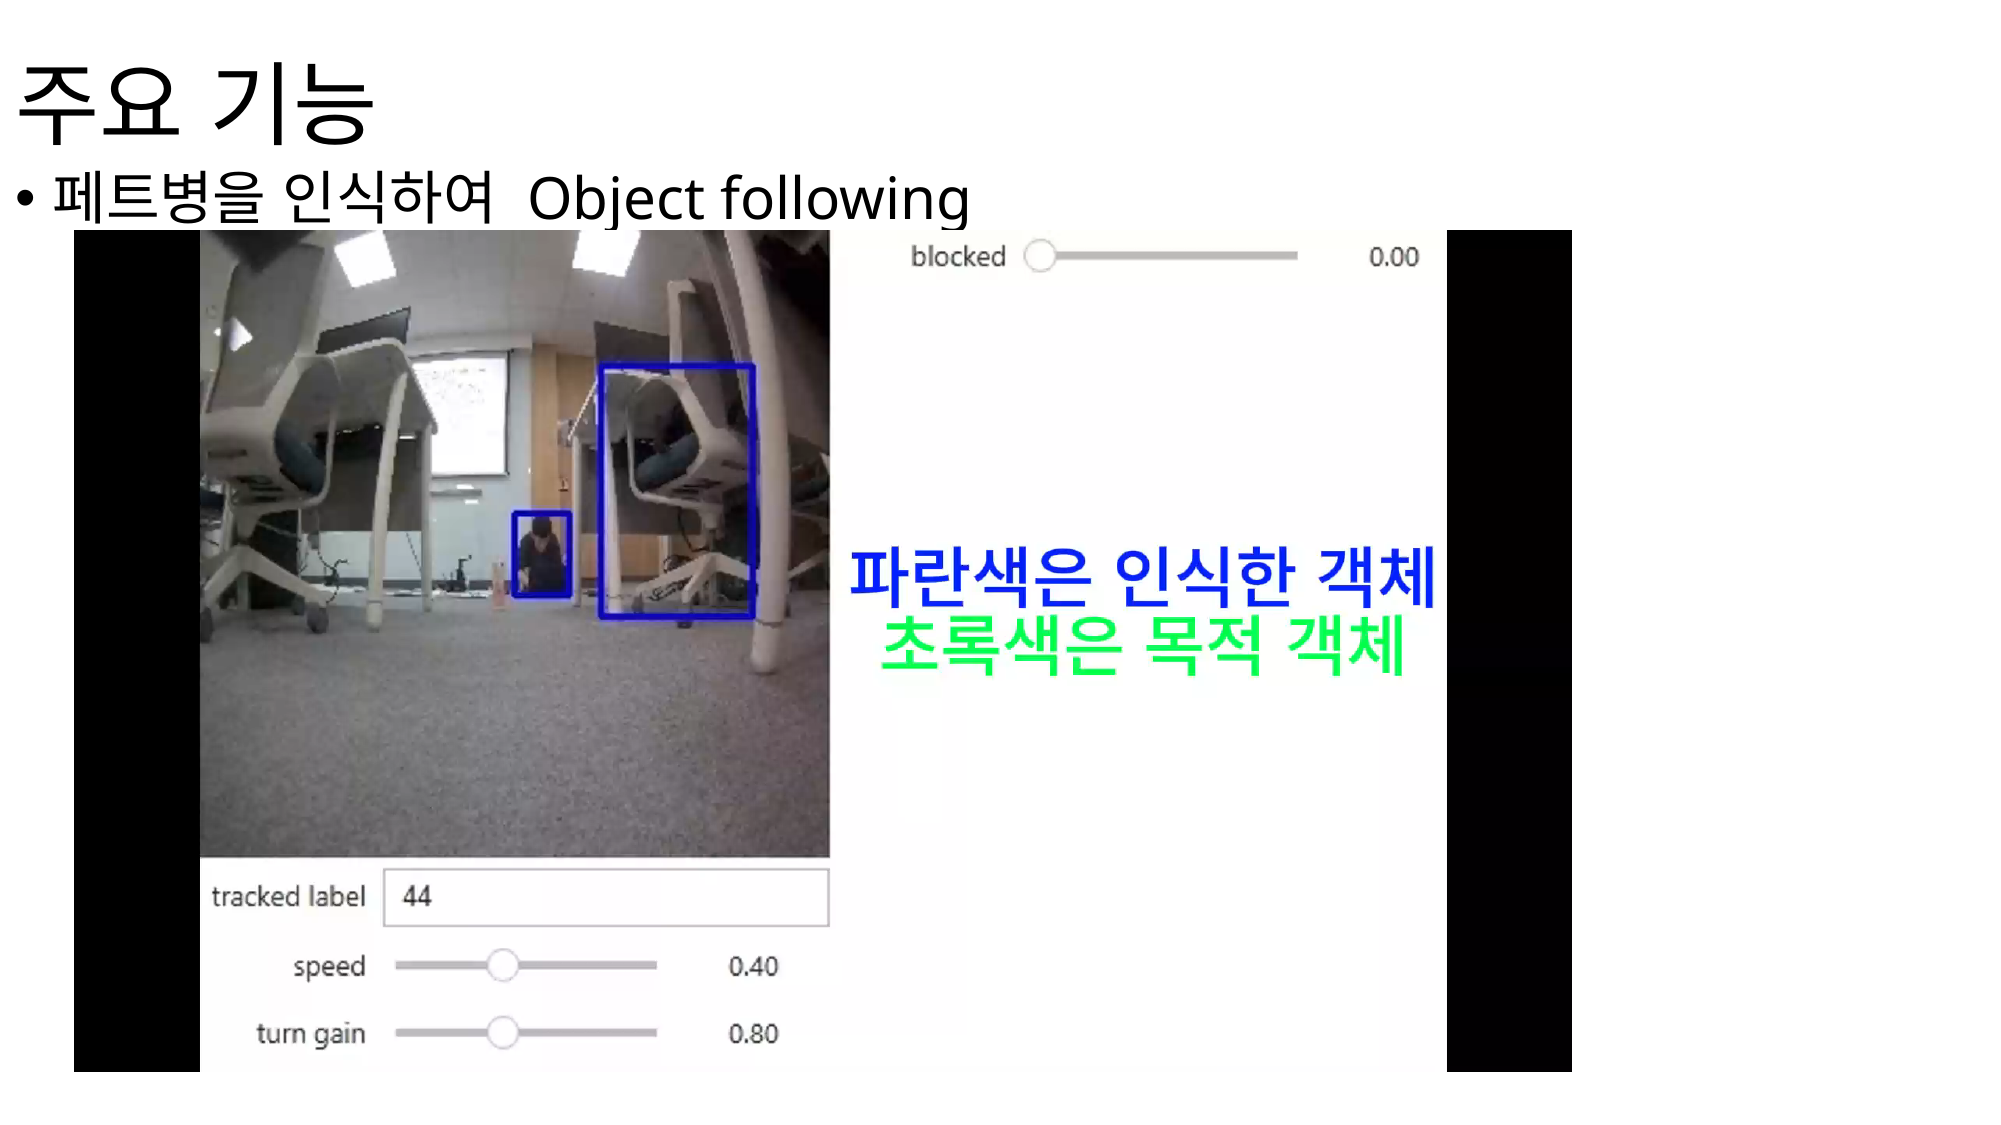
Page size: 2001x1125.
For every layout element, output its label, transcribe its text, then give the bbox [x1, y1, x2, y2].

list 페트병을 인식하여 Object following [0, 161, 1725, 876]
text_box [73, 229, 1573, 1073]
title 주요 기능 [0, 0, 1725, 161]
